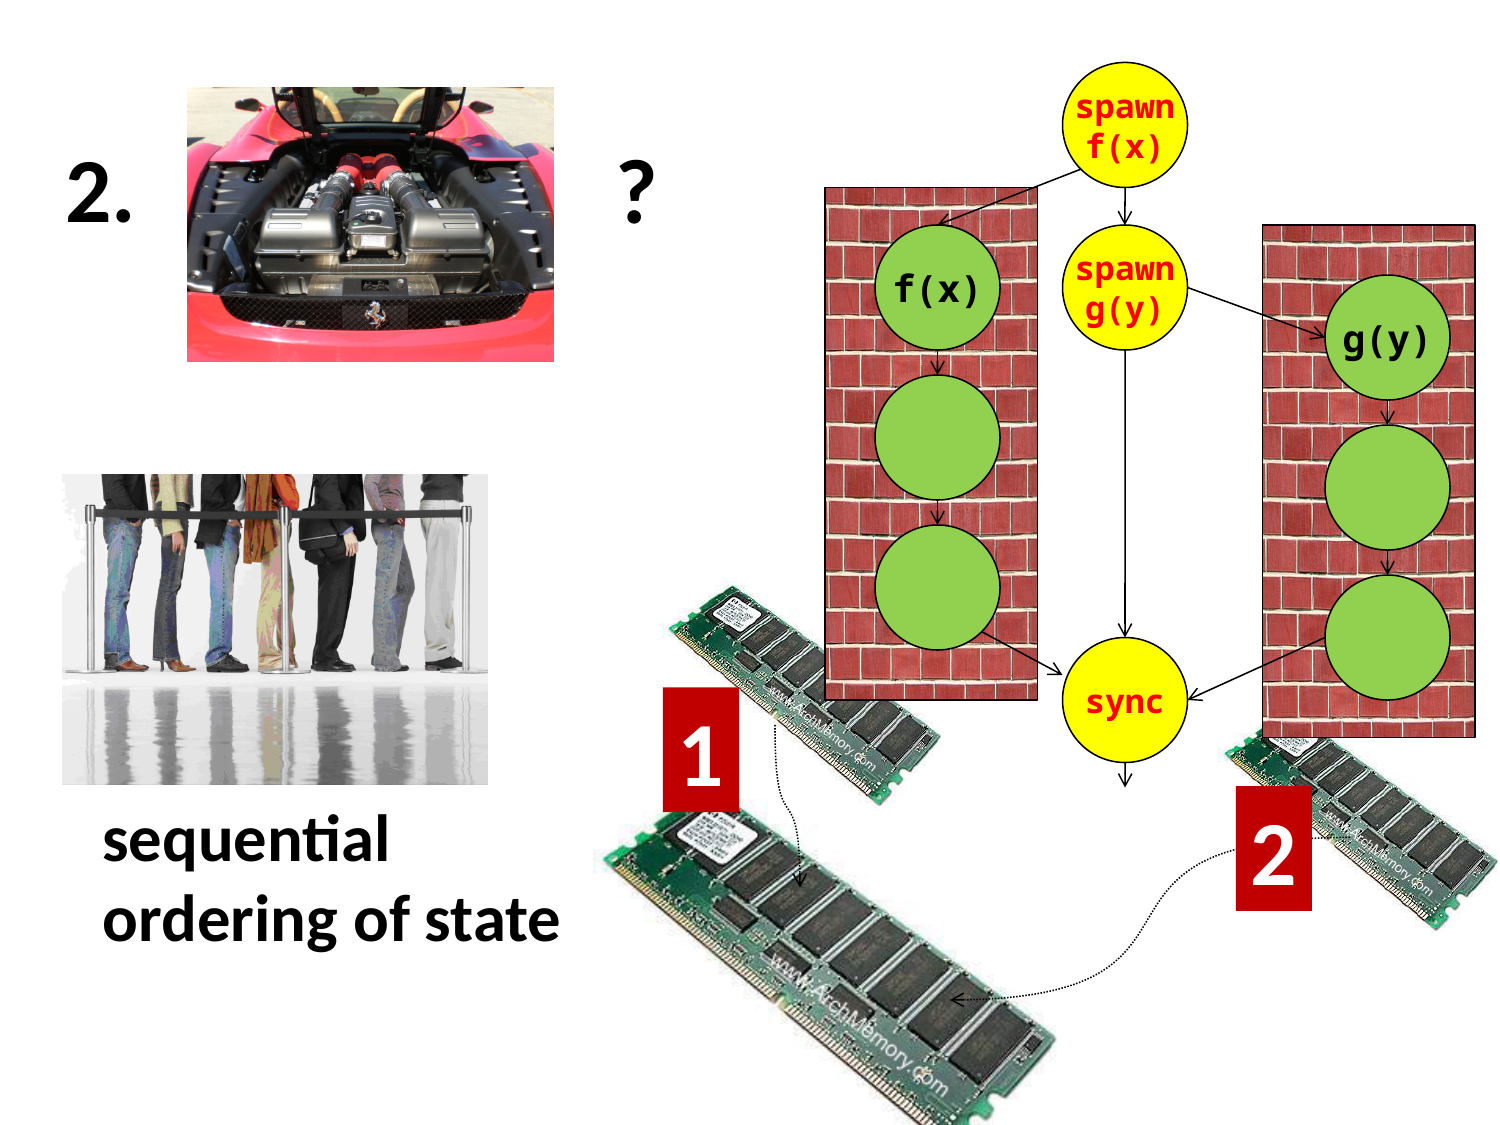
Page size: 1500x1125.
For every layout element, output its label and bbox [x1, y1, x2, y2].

picture [187, 87, 554, 363]
text_box [50, 123, 152, 249]
picture [593, 562, 1063, 1125]
text_box [705, 793, 869, 819]
text_box [1062, 62, 1188, 188]
text_box [949, 837, 1351, 1001]
text_box [87, 787, 593, 963]
picture [62, 474, 488, 786]
text_box [600, 124, 673, 250]
picture [1218, 687, 1500, 970]
text_box [824, 125, 1475, 763]
